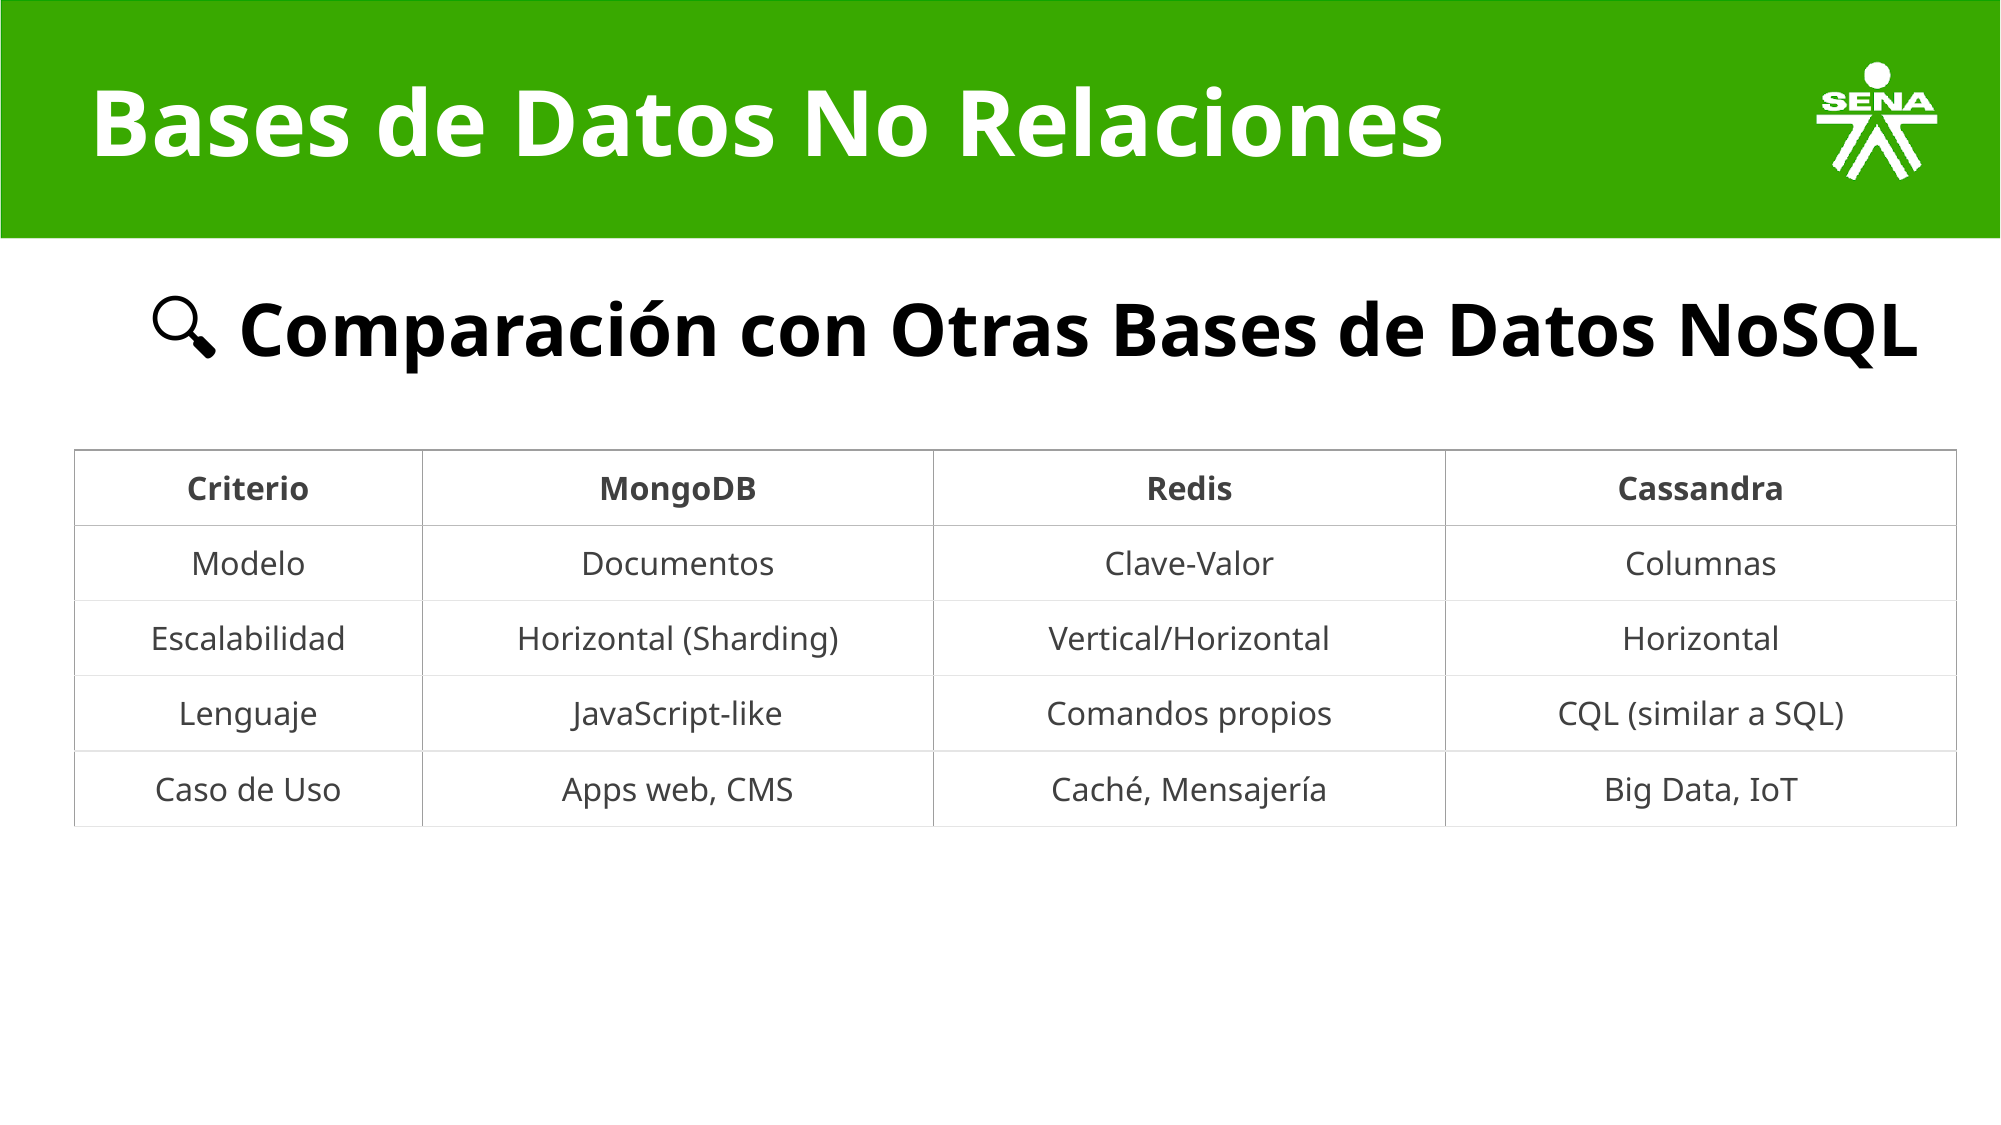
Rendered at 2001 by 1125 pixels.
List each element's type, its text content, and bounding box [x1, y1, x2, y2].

table_cell Lenguaje [75, 676, 422, 750]
table_cell Big Data, IoT [1446, 752, 1956, 826]
table_cell Clave-Valor [934, 526, 1445, 600]
table_header Redis [934, 451, 1445, 525]
table_cell Columnas [1446, 526, 1956, 600]
table_cell Modelo [75, 526, 422, 600]
picture [0, 0, 2001, 1125]
table_cell Documentos [423, 526, 933, 600]
title Bases de Datos No Relaciones [74, 18, 1800, 236]
table_header Cassandra [1446, 451, 1956, 525]
table_cell Vertical/Horizontal [934, 601, 1445, 675]
table_cell JavaScript-like [423, 676, 933, 750]
table_cell CQL (similar a SQL) [1446, 676, 1956, 750]
table_cell Caso de Uso [75, 752, 422, 826]
table_cell Escalabilidad [75, 601, 422, 675]
table_cell Horizontal [1446, 601, 1956, 675]
text_box 🔍 Comparación con Otras Bases de Datos NoSQL [98, 276, 1972, 922]
table_cell Caché, Mensajería [934, 752, 1445, 826]
table_cell Apps web, CMS [423, 752, 933, 826]
table_cell Horizontal (Sharding) [423, 601, 933, 675]
table_cell Comandos propios [934, 676, 1445, 750]
table_header Criterio [75, 451, 422, 525]
table_header MongoDB [423, 451, 933, 525]
